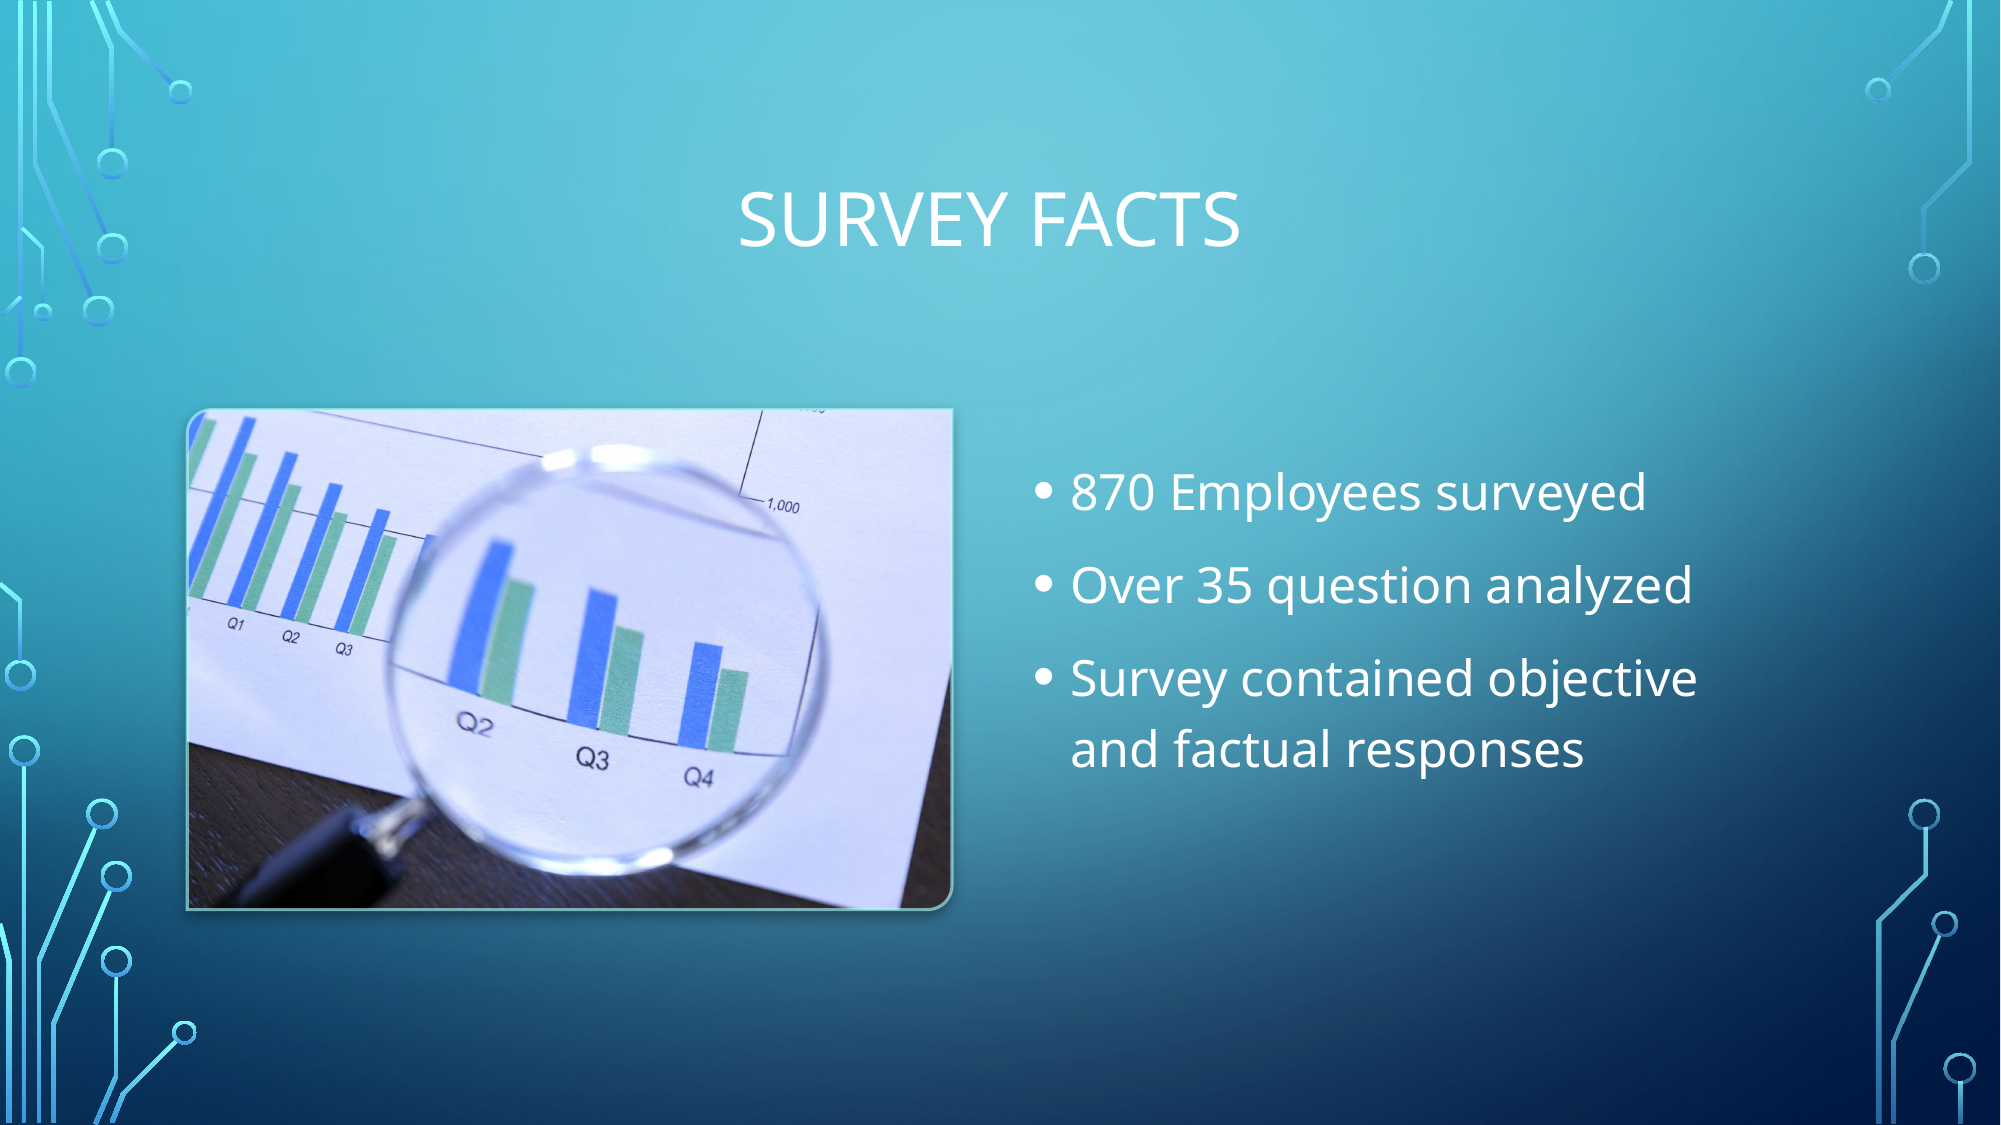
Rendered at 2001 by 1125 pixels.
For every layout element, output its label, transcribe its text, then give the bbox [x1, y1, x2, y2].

picture [186, 409, 953, 910]
title Survey Facts [187, 101, 1813, 344]
list 870 Employees surveyed Over 35 question analyzed Survey contained objective and factual responses [1017, 369, 1813, 950]
